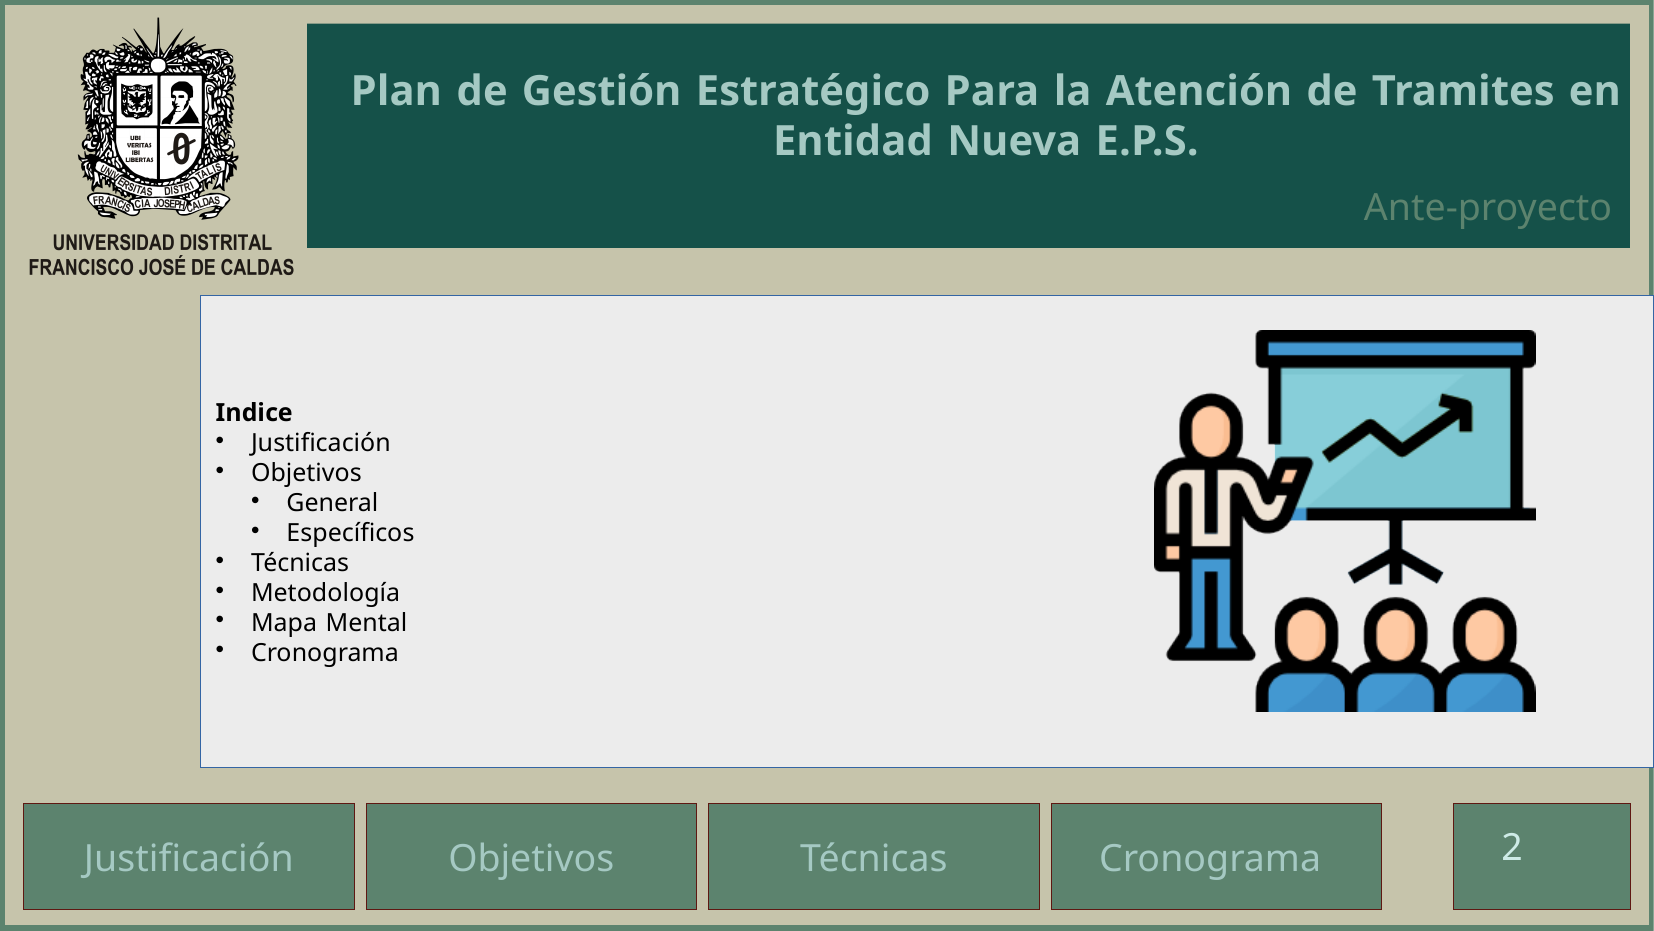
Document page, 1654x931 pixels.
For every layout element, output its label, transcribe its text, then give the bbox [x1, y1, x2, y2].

text_box [0, 0, 1654, 931]
text_box [312, 23, 1630, 248]
picture [12, 0, 308, 296]
text_box [1453, 803, 1631, 815]
text_box Ante-proyecto [1334, 175, 1642, 235]
text_box Cronograma [1051, 803, 1382, 910]
text_box Justificación [23, 803, 355, 910]
text_box Indice Justificación Objetivos General Específicos Técnicas Metodología Mapa Mental Cronograma [200, 295, 1654, 768]
text_box Objetivos [366, 803, 697, 910]
text_box Plan de Gestión Estratégico Para la Atención de Tramites en Entidad Nueva E.P.S. [318, 56, 1654, 172]
text_box 1 [1393, 815, 1631, 901]
picture [1154, 330, 1536, 712]
text_box Técnicas [708, 803, 1040, 910]
text_box [1453, 901, 1631, 910]
